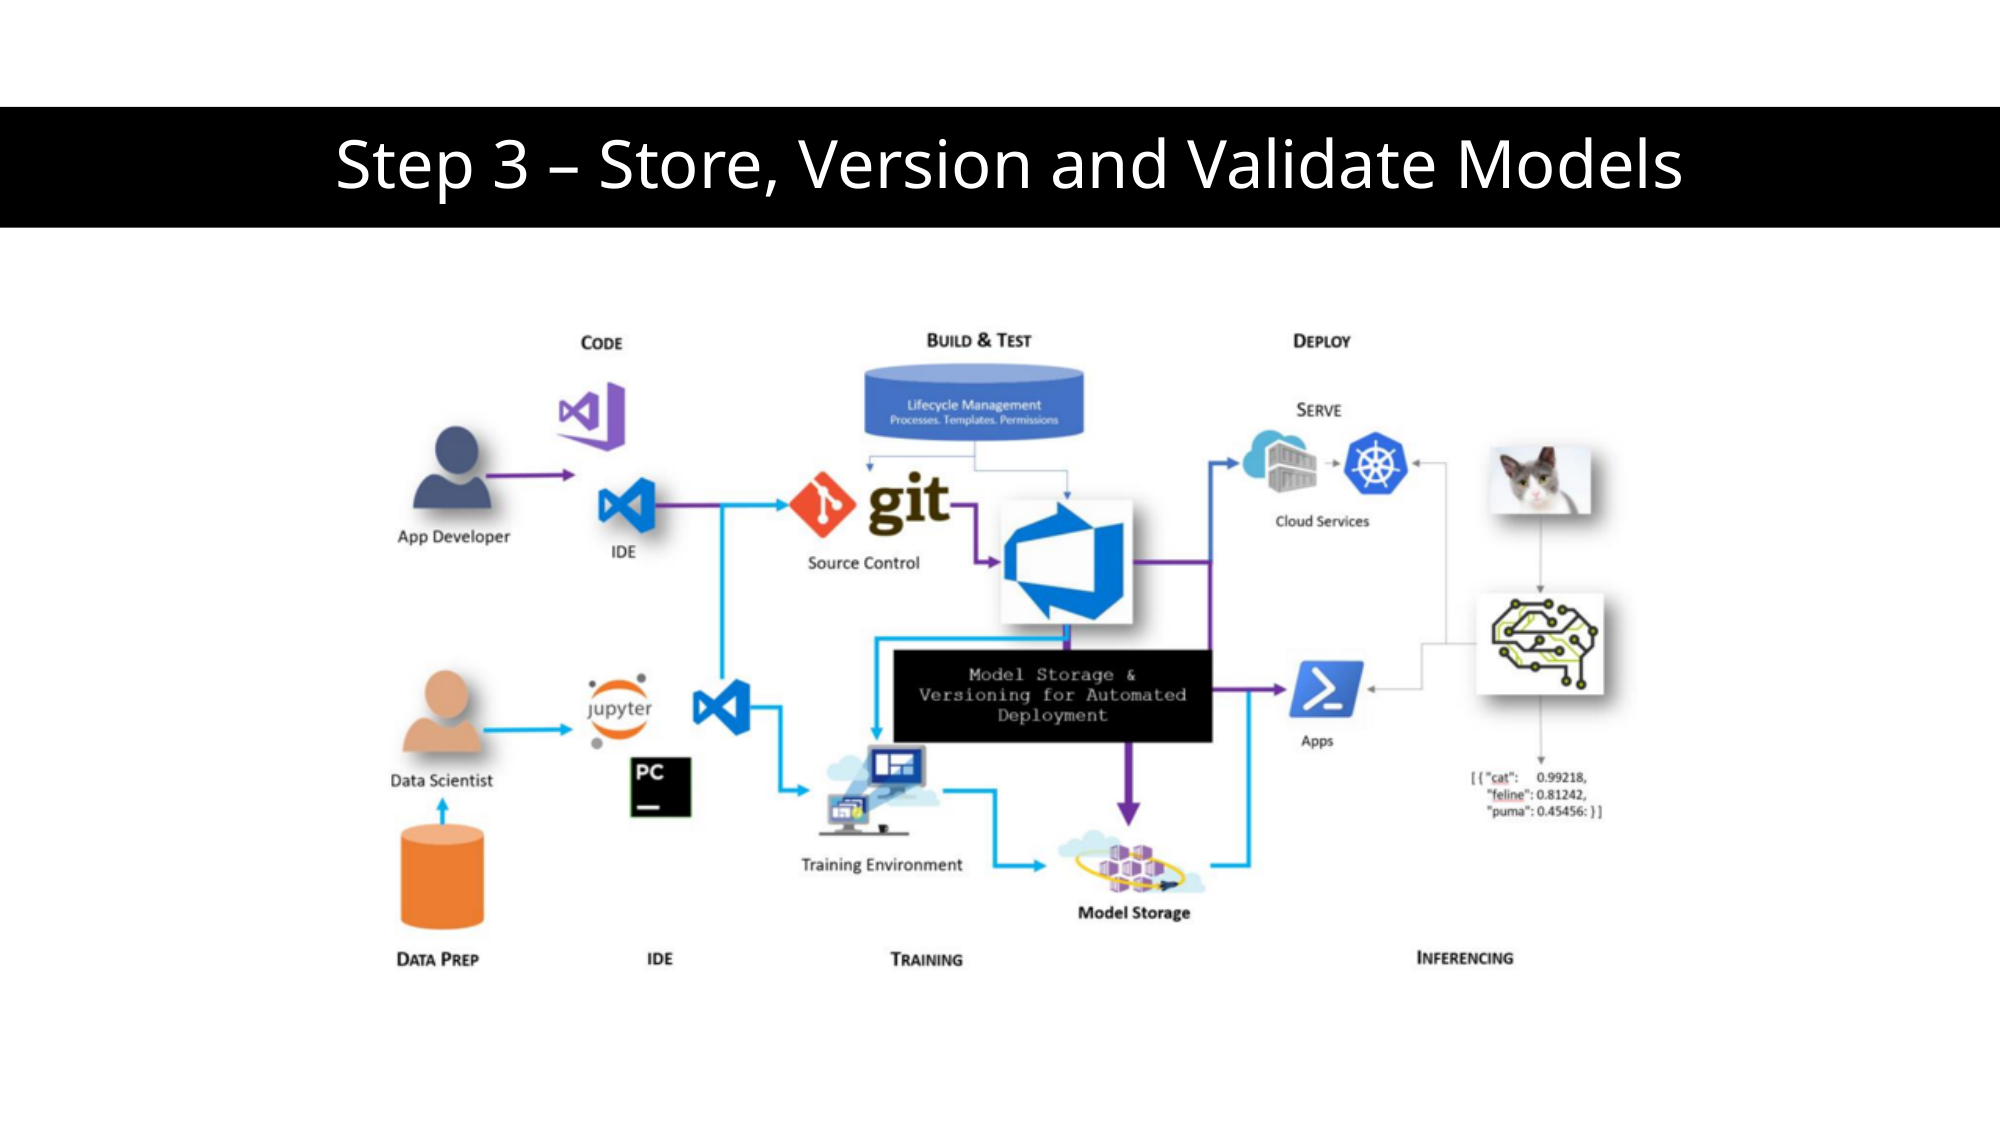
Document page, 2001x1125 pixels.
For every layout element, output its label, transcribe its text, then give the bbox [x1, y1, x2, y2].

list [361, 274, 1638, 996]
text_box [0, 106, 2000, 229]
title Step 3 – Store, Version and Validate Models [91, 105, 1931, 228]
